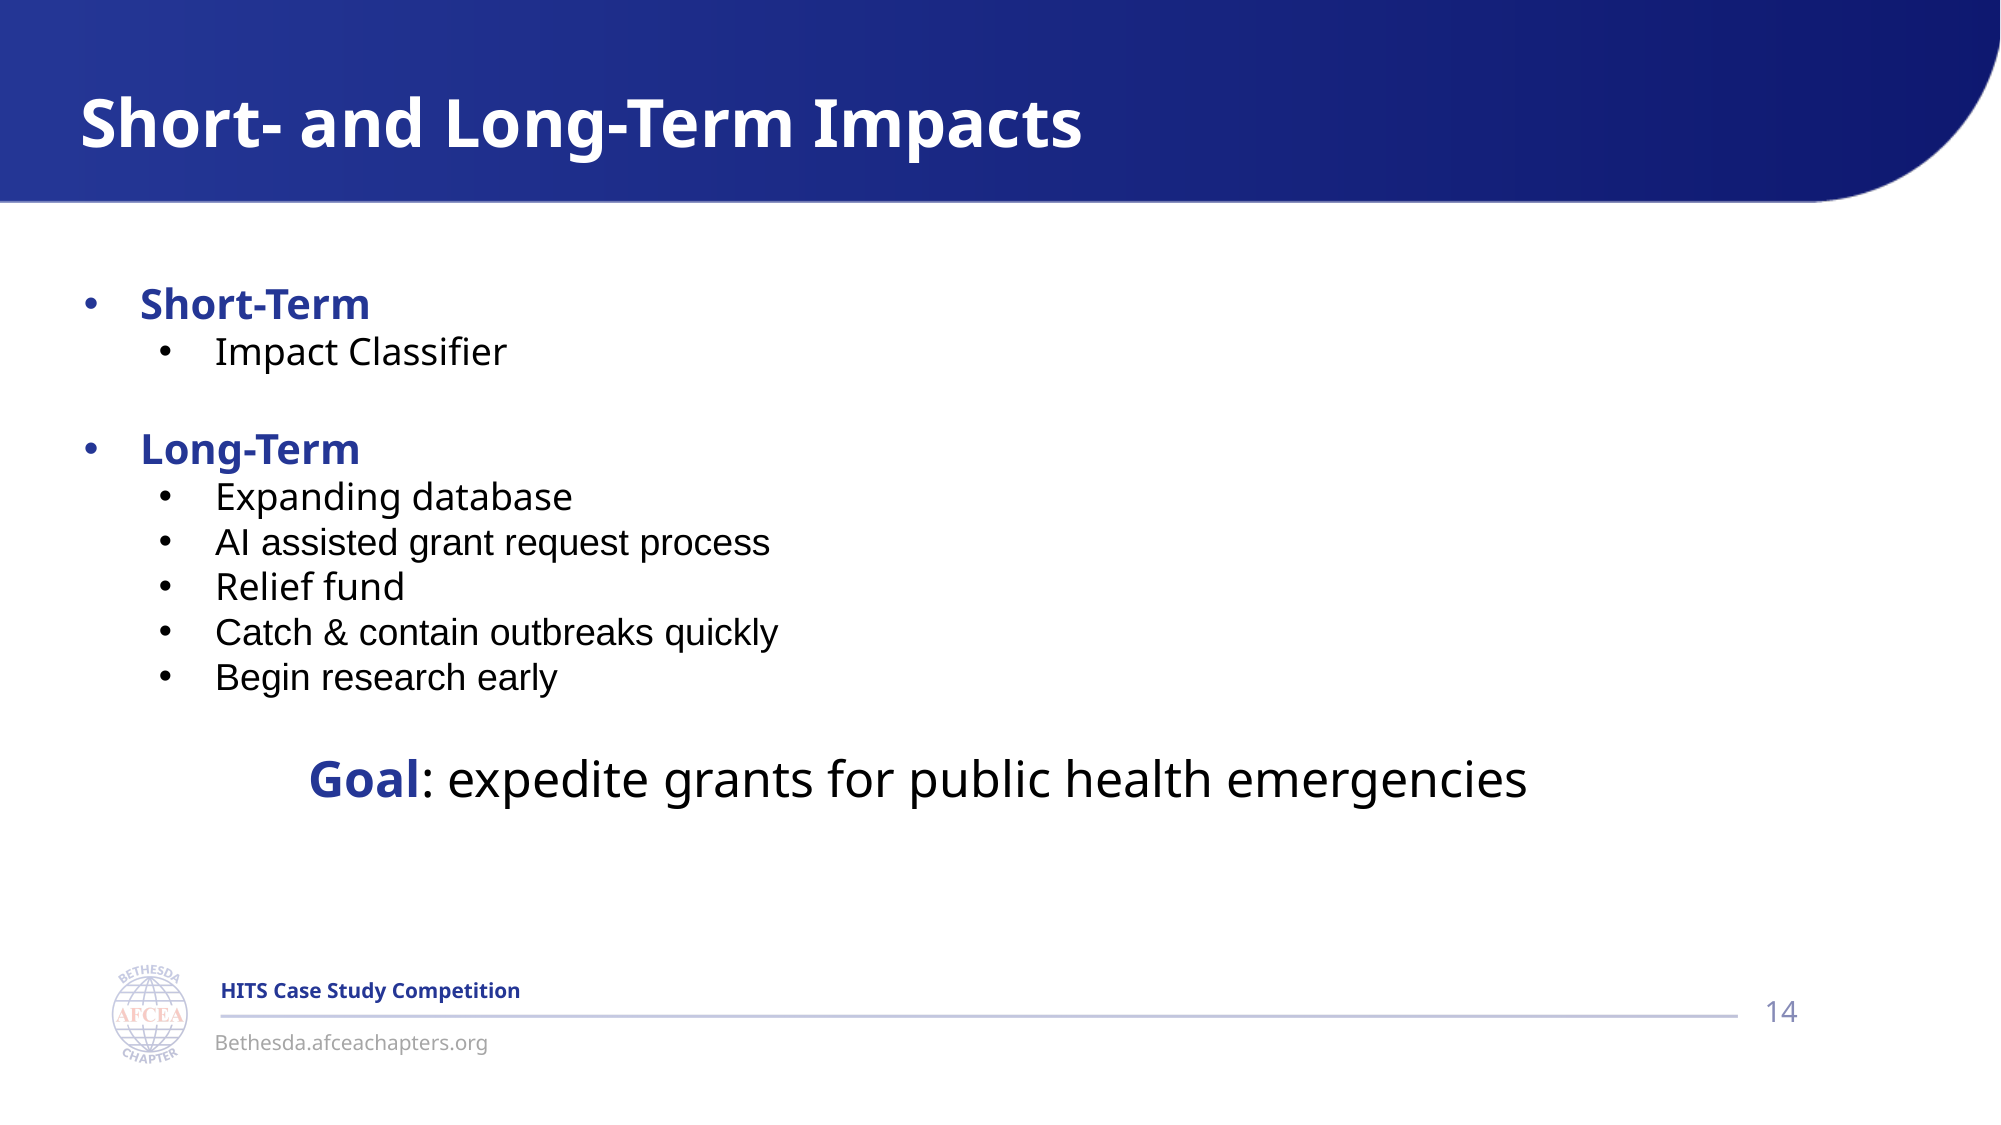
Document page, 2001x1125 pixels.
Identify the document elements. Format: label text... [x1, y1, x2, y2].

picture [0, 0, 2001, 203]
slide_number 13 [1749, 983, 1827, 1044]
text_box Short-Term Impact Classifier Long-Term Expanding database AI assisted grant request process Relief fund Catch & contain outbreaks quickly Begin research early Goal: expedite grants for public health emergencies [68, 270, 1707, 1115]
text_box Short- and Long-Term Impacts [65, 82, 1791, 169]
